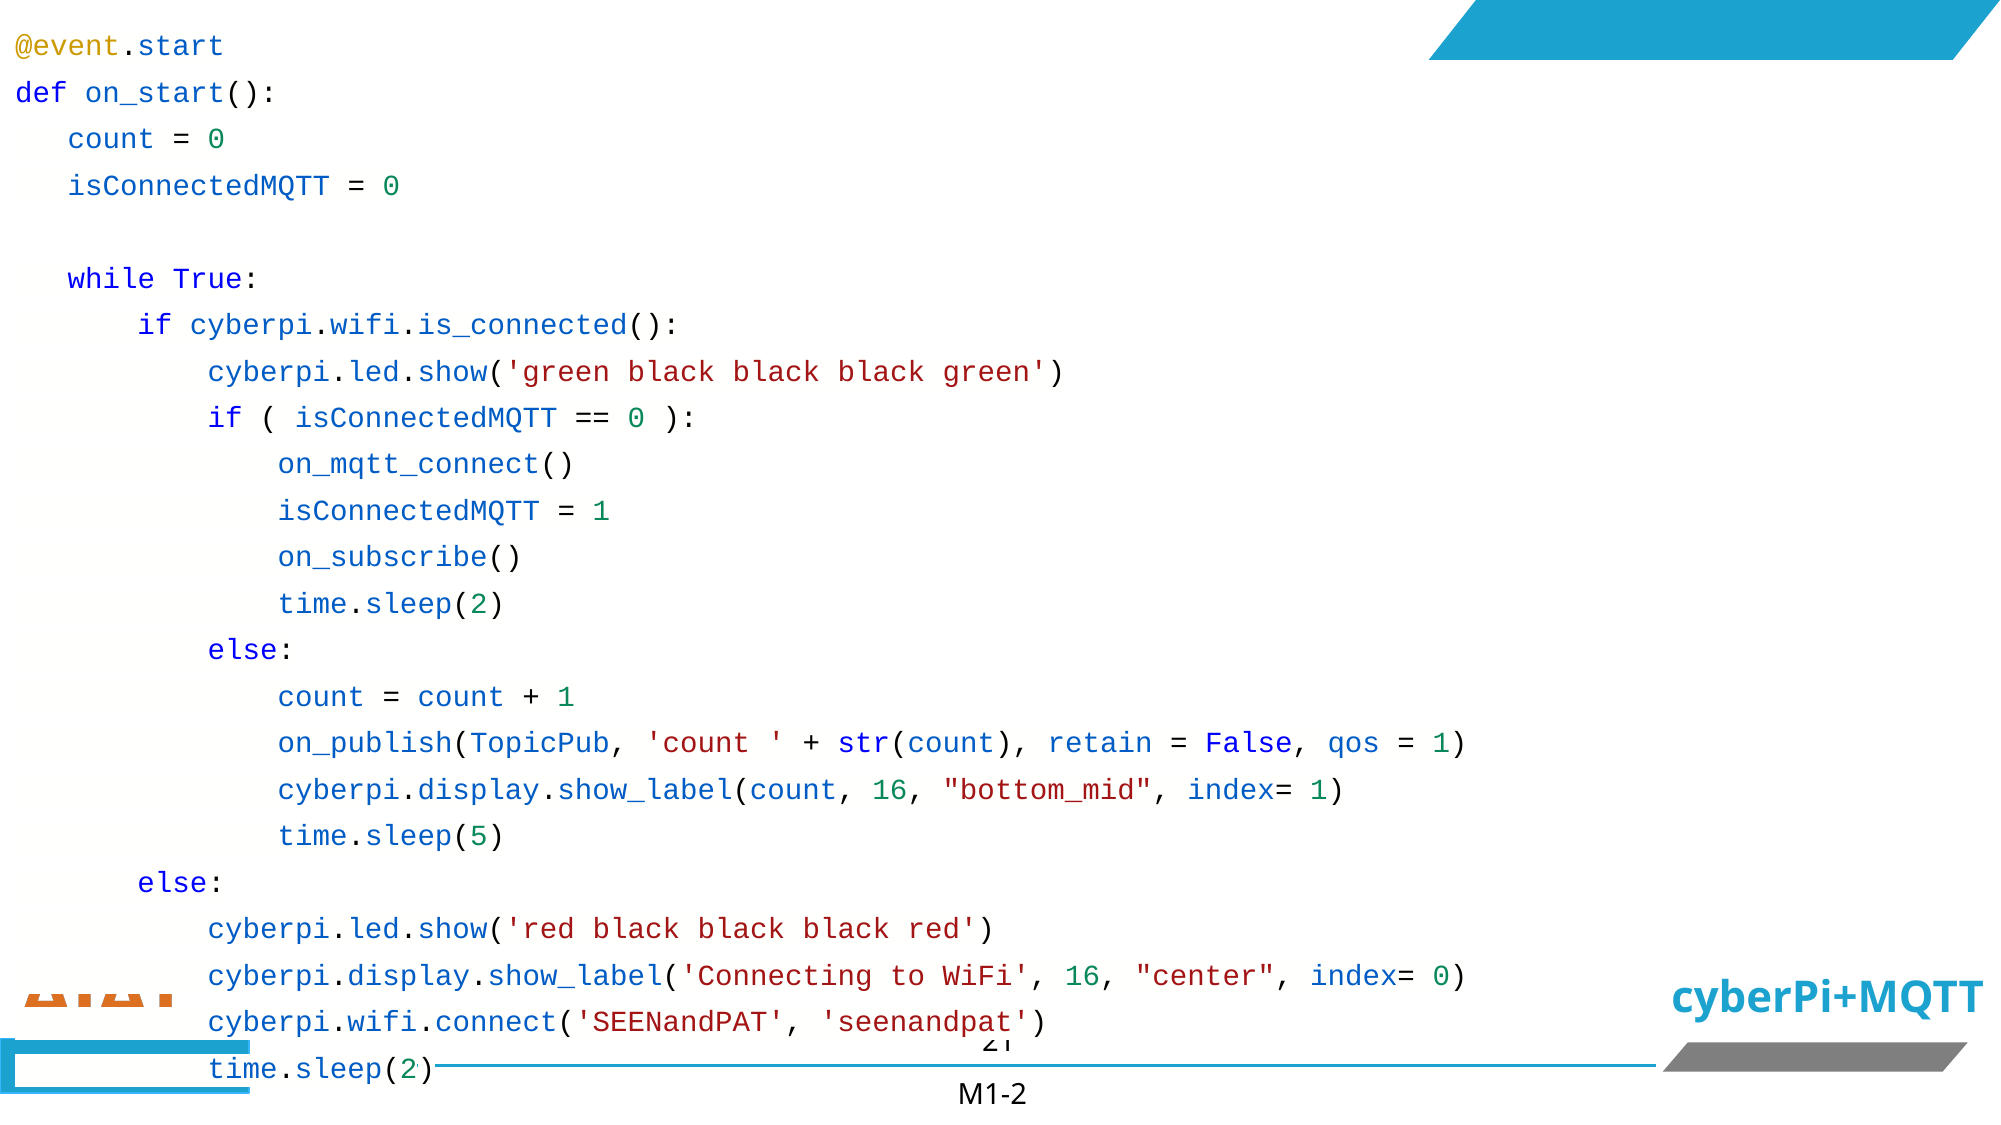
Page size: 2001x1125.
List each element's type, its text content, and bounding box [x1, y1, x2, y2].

text_box @event.start def on_start(): count = 0 isConnectedMQTT = 0 while True: if cyberpi.wifi.is_connected(): cyberpi.led.show('green black black black green') if ( isConnectedMQTT == 0 ): on_mqtt_connect() isConnectedMQTT = 1 on_subscribe() time.sleep(2) else: count = count + 1 on_publish(TopicPub, 'count ' + str(count), retain = False, qos = 1) cyberpi.display.show_label(count, 16, "bottom_mid", index= 1) time.sleep(5) else: cyberpi.led.show('red black black black red') cyberpi.display.show_label('Connecting to WiFi', 16, "center", index= 0) cyberpi.wifi.connect('SEENandPAT', 'seenandpat') time.sleep(2) [0, 0, 1956, 1099]
